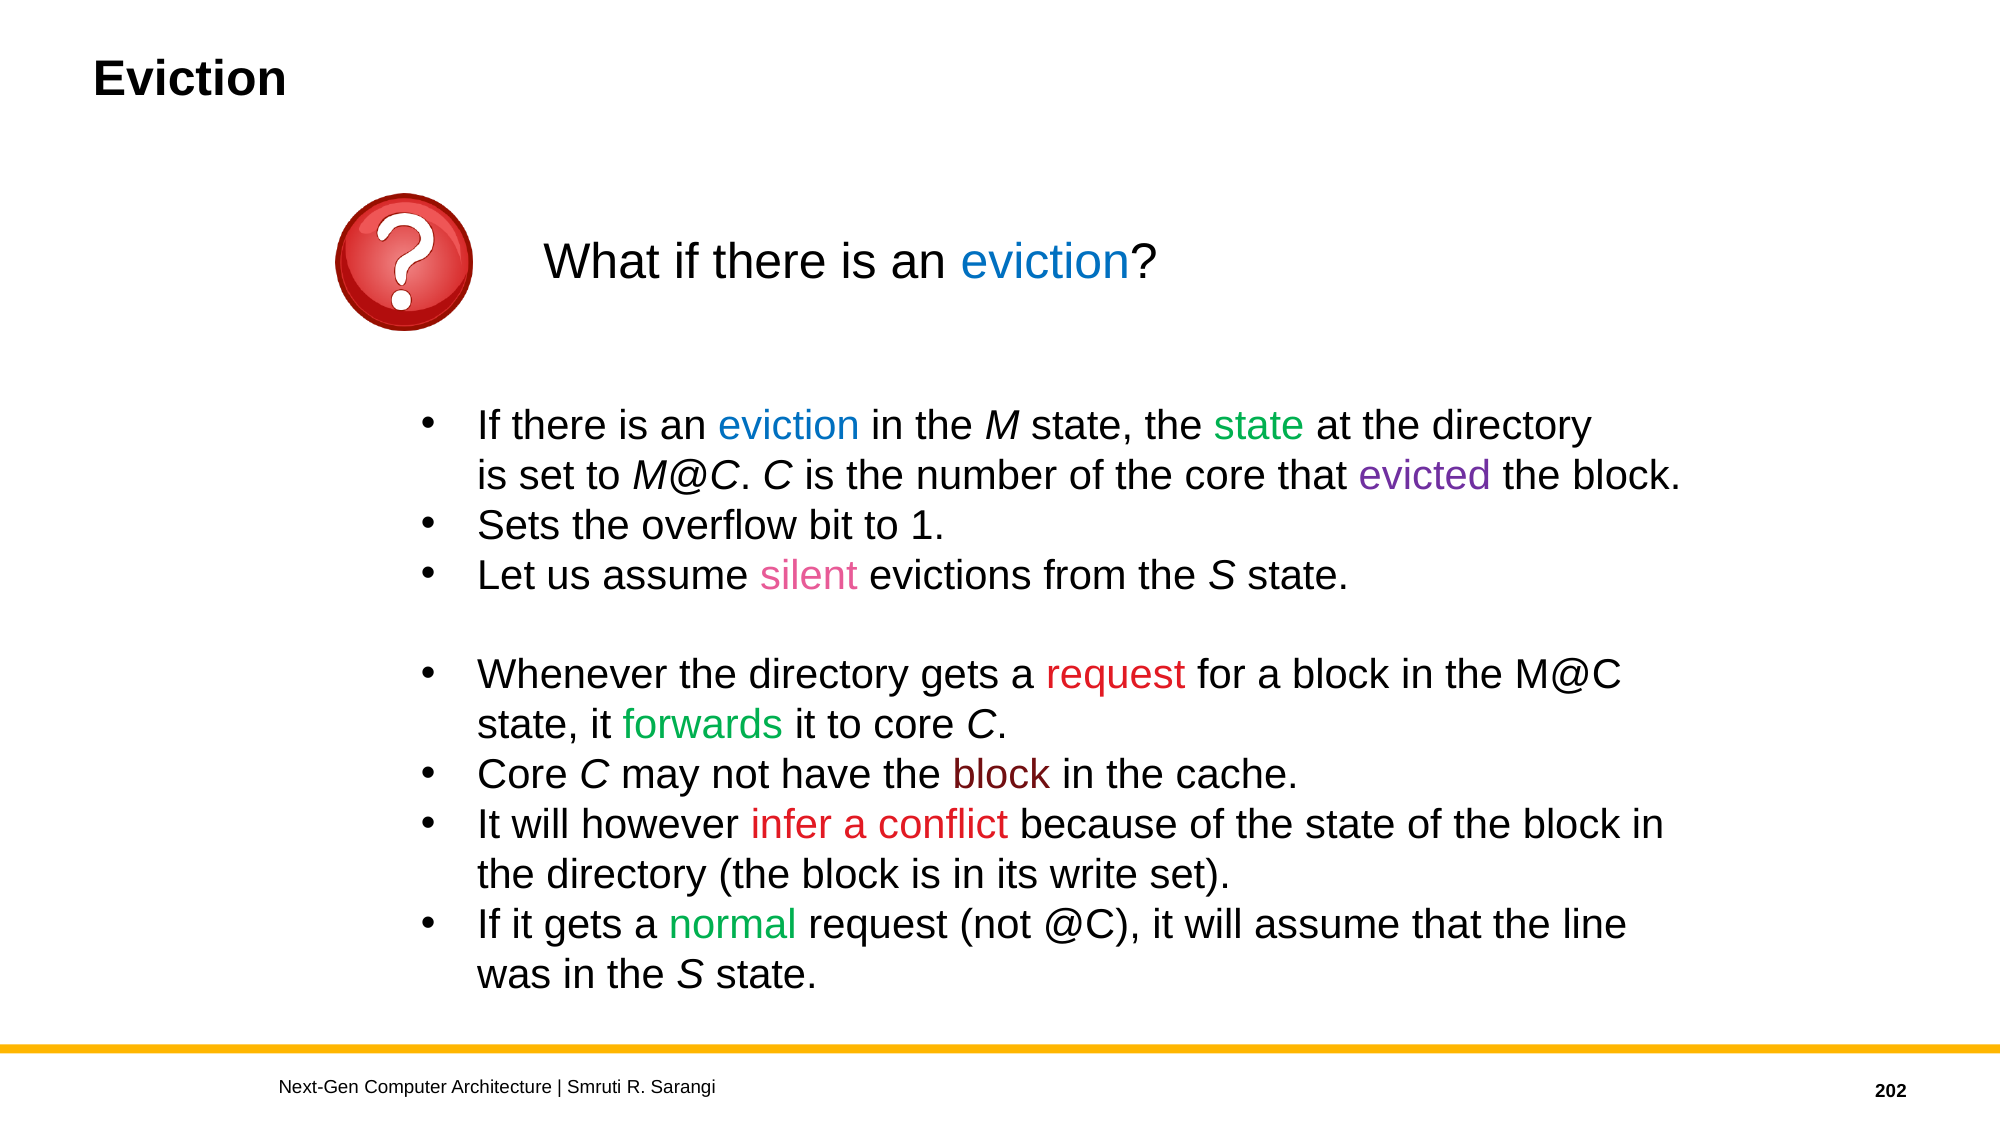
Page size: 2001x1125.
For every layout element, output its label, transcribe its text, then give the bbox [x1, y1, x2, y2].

title Eviction [78, 45, 1578, 180]
footer Next-Gen Computer Architecture | Smruti R. Sarangi [263, 1067, 1464, 1105]
slide_number 202 [1711, 1071, 1922, 1109]
text_box If there is an eviction in the M state, the state at the directory is set to M@C. C is the number of the core that evicted the block. Sets the overflow bit to 1. Let us assume silent evictions from the S state. [406, 390, 1718, 605]
text_box Whenever the directory gets a request for a block in the M@C state, it forwards it to core C. Core C may not have the block in the cache. It will however infer a conflict because of the state of the block in the directory (the block is in its write set). If it gets a normal request (not @C), it will assume that the line was in the S state. [406, 639, 1718, 1005]
text_box What if there is an eviction? [528, 220, 1173, 296]
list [334, 193, 473, 331]
